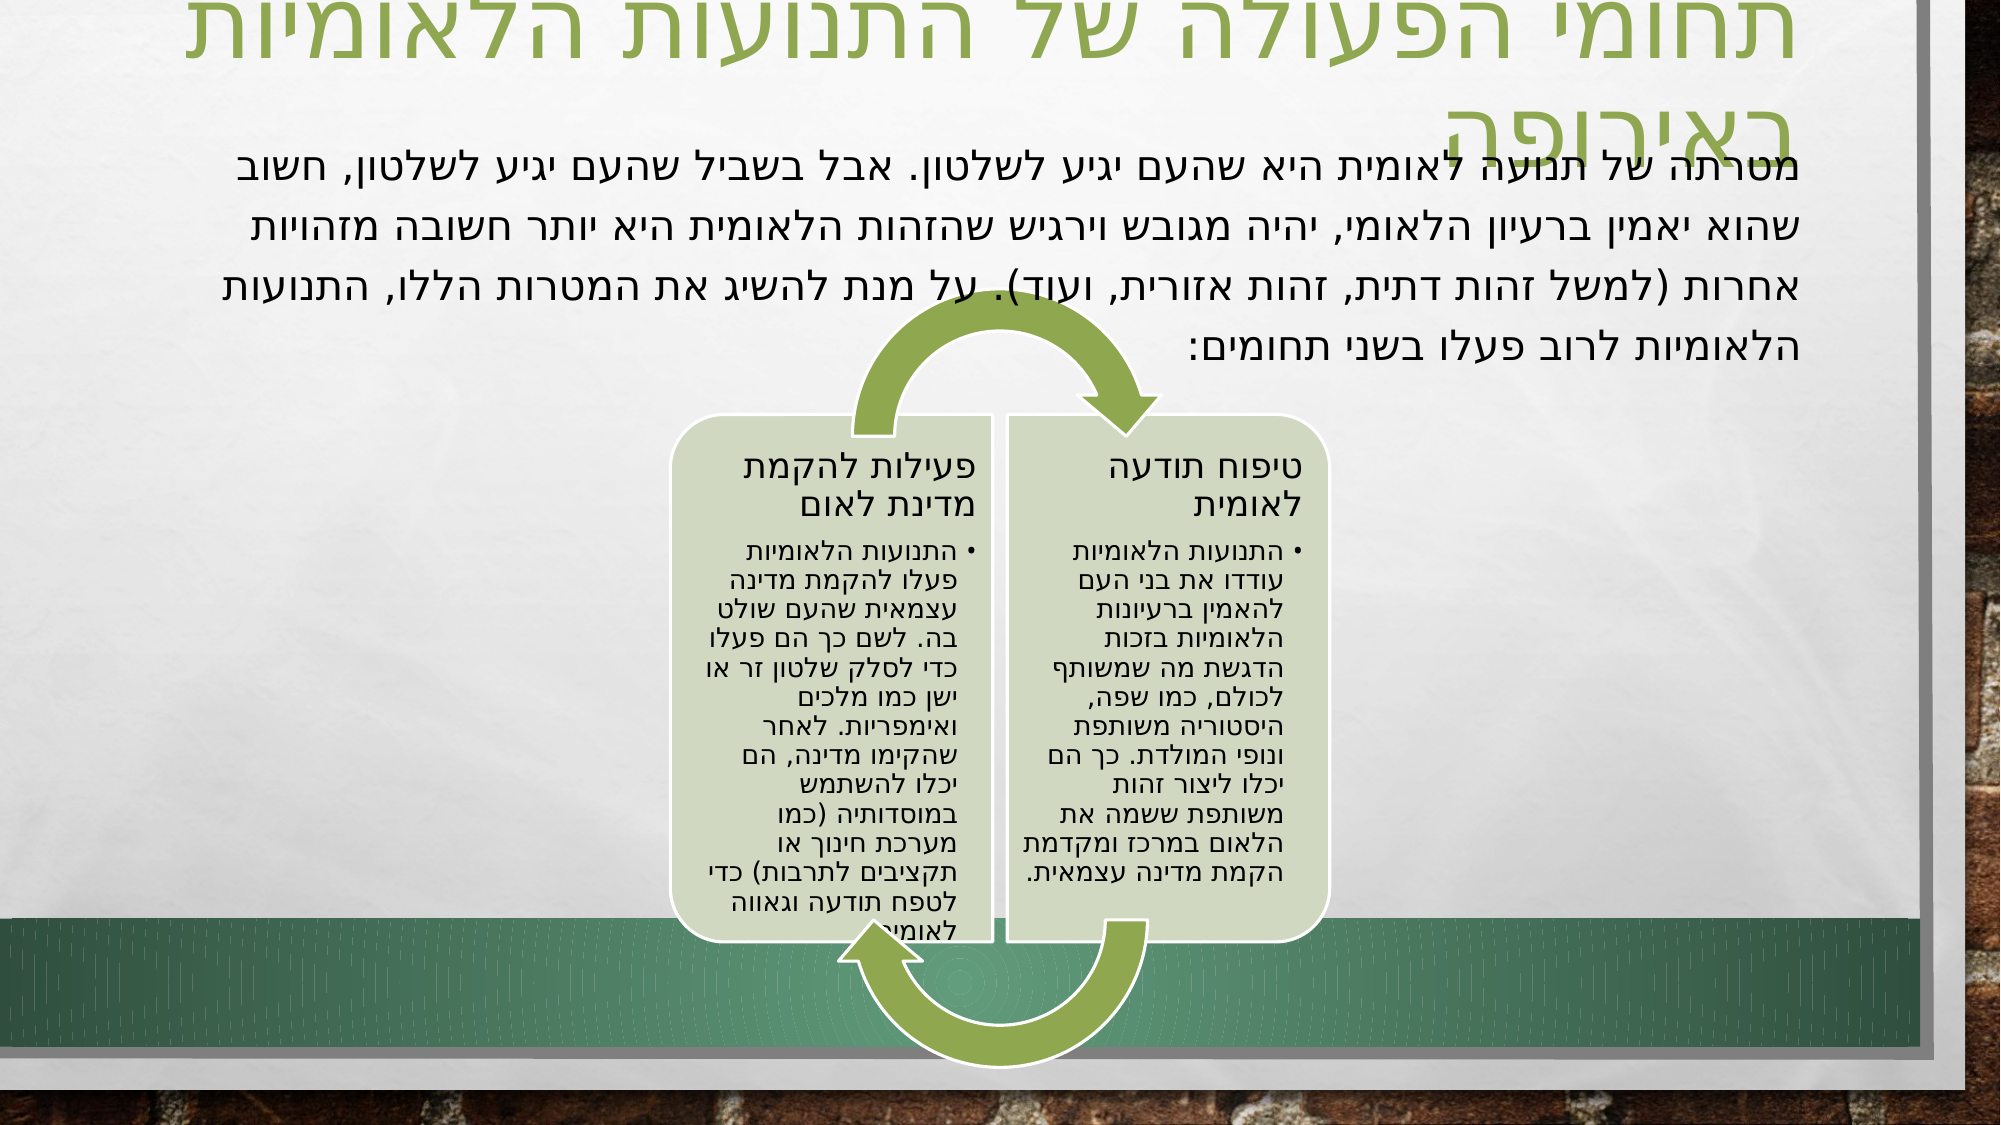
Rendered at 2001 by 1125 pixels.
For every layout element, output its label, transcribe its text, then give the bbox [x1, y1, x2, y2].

picture [1330, 0, 1919, 918]
picture [0, 0, 670, 918]
title תחומי הפעולה של התנועות הלאומיות באירופה [112, 0, 1818, 174]
picture [0, 0, 2001, 1125]
list מטרתה של תנועה לאומית היא שהעם יגיע לשלטון. אבל בשביל שהעם יגיע לשלטון, חשוב שהוא יאמין ברעיון הלאומי, יהיה מגובש וירגיש שהזהות הלאומית היא יותר חשובה מזהויות אחרות (למשל זהות דתית, זהות אזורית, ועוד). על מנת להשיג את המטרות הללו, התנועות הלאומיות לרוב פעלו בשני תחומים: [112, 174, 1818, 404]
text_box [670, 267, 1330, 1089]
